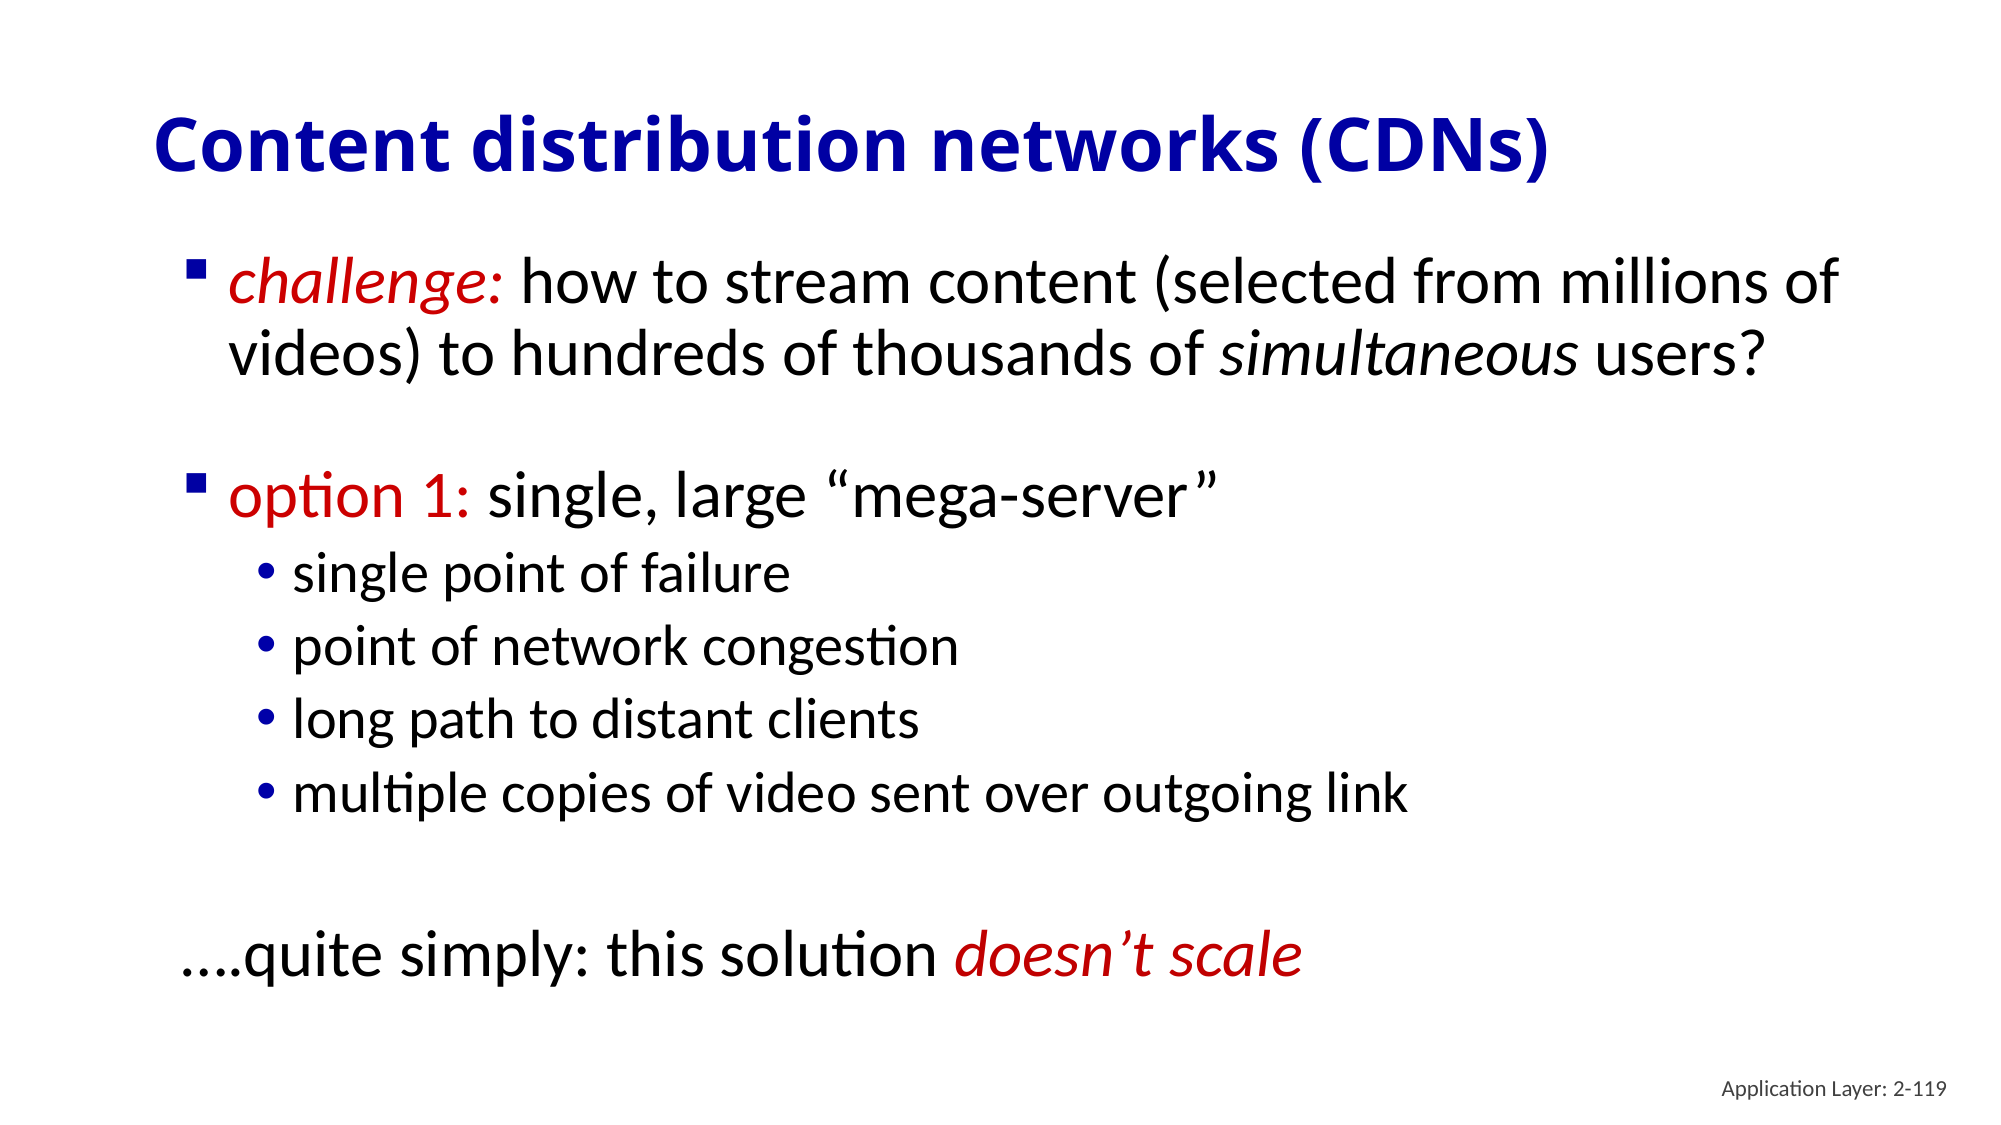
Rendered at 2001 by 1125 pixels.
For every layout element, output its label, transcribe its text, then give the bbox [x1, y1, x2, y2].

title Content distribution networks (CDNs) [137, 74, 1863, 221]
text_box option 1: single, large “mega-server” single point of failure point of network congestion long path to distant clients multiple copies of video sent over outgoing link ….quite simply: this solution doesn’t scale [166, 452, 1892, 1125]
slide_number Application Layer: 2-119 [1512, 1056, 1963, 1117]
text_box challenge: how to stream content (selected from millions of videos) to hundreds of thousands of simultaneous users? [166, 238, 1892, 452]
